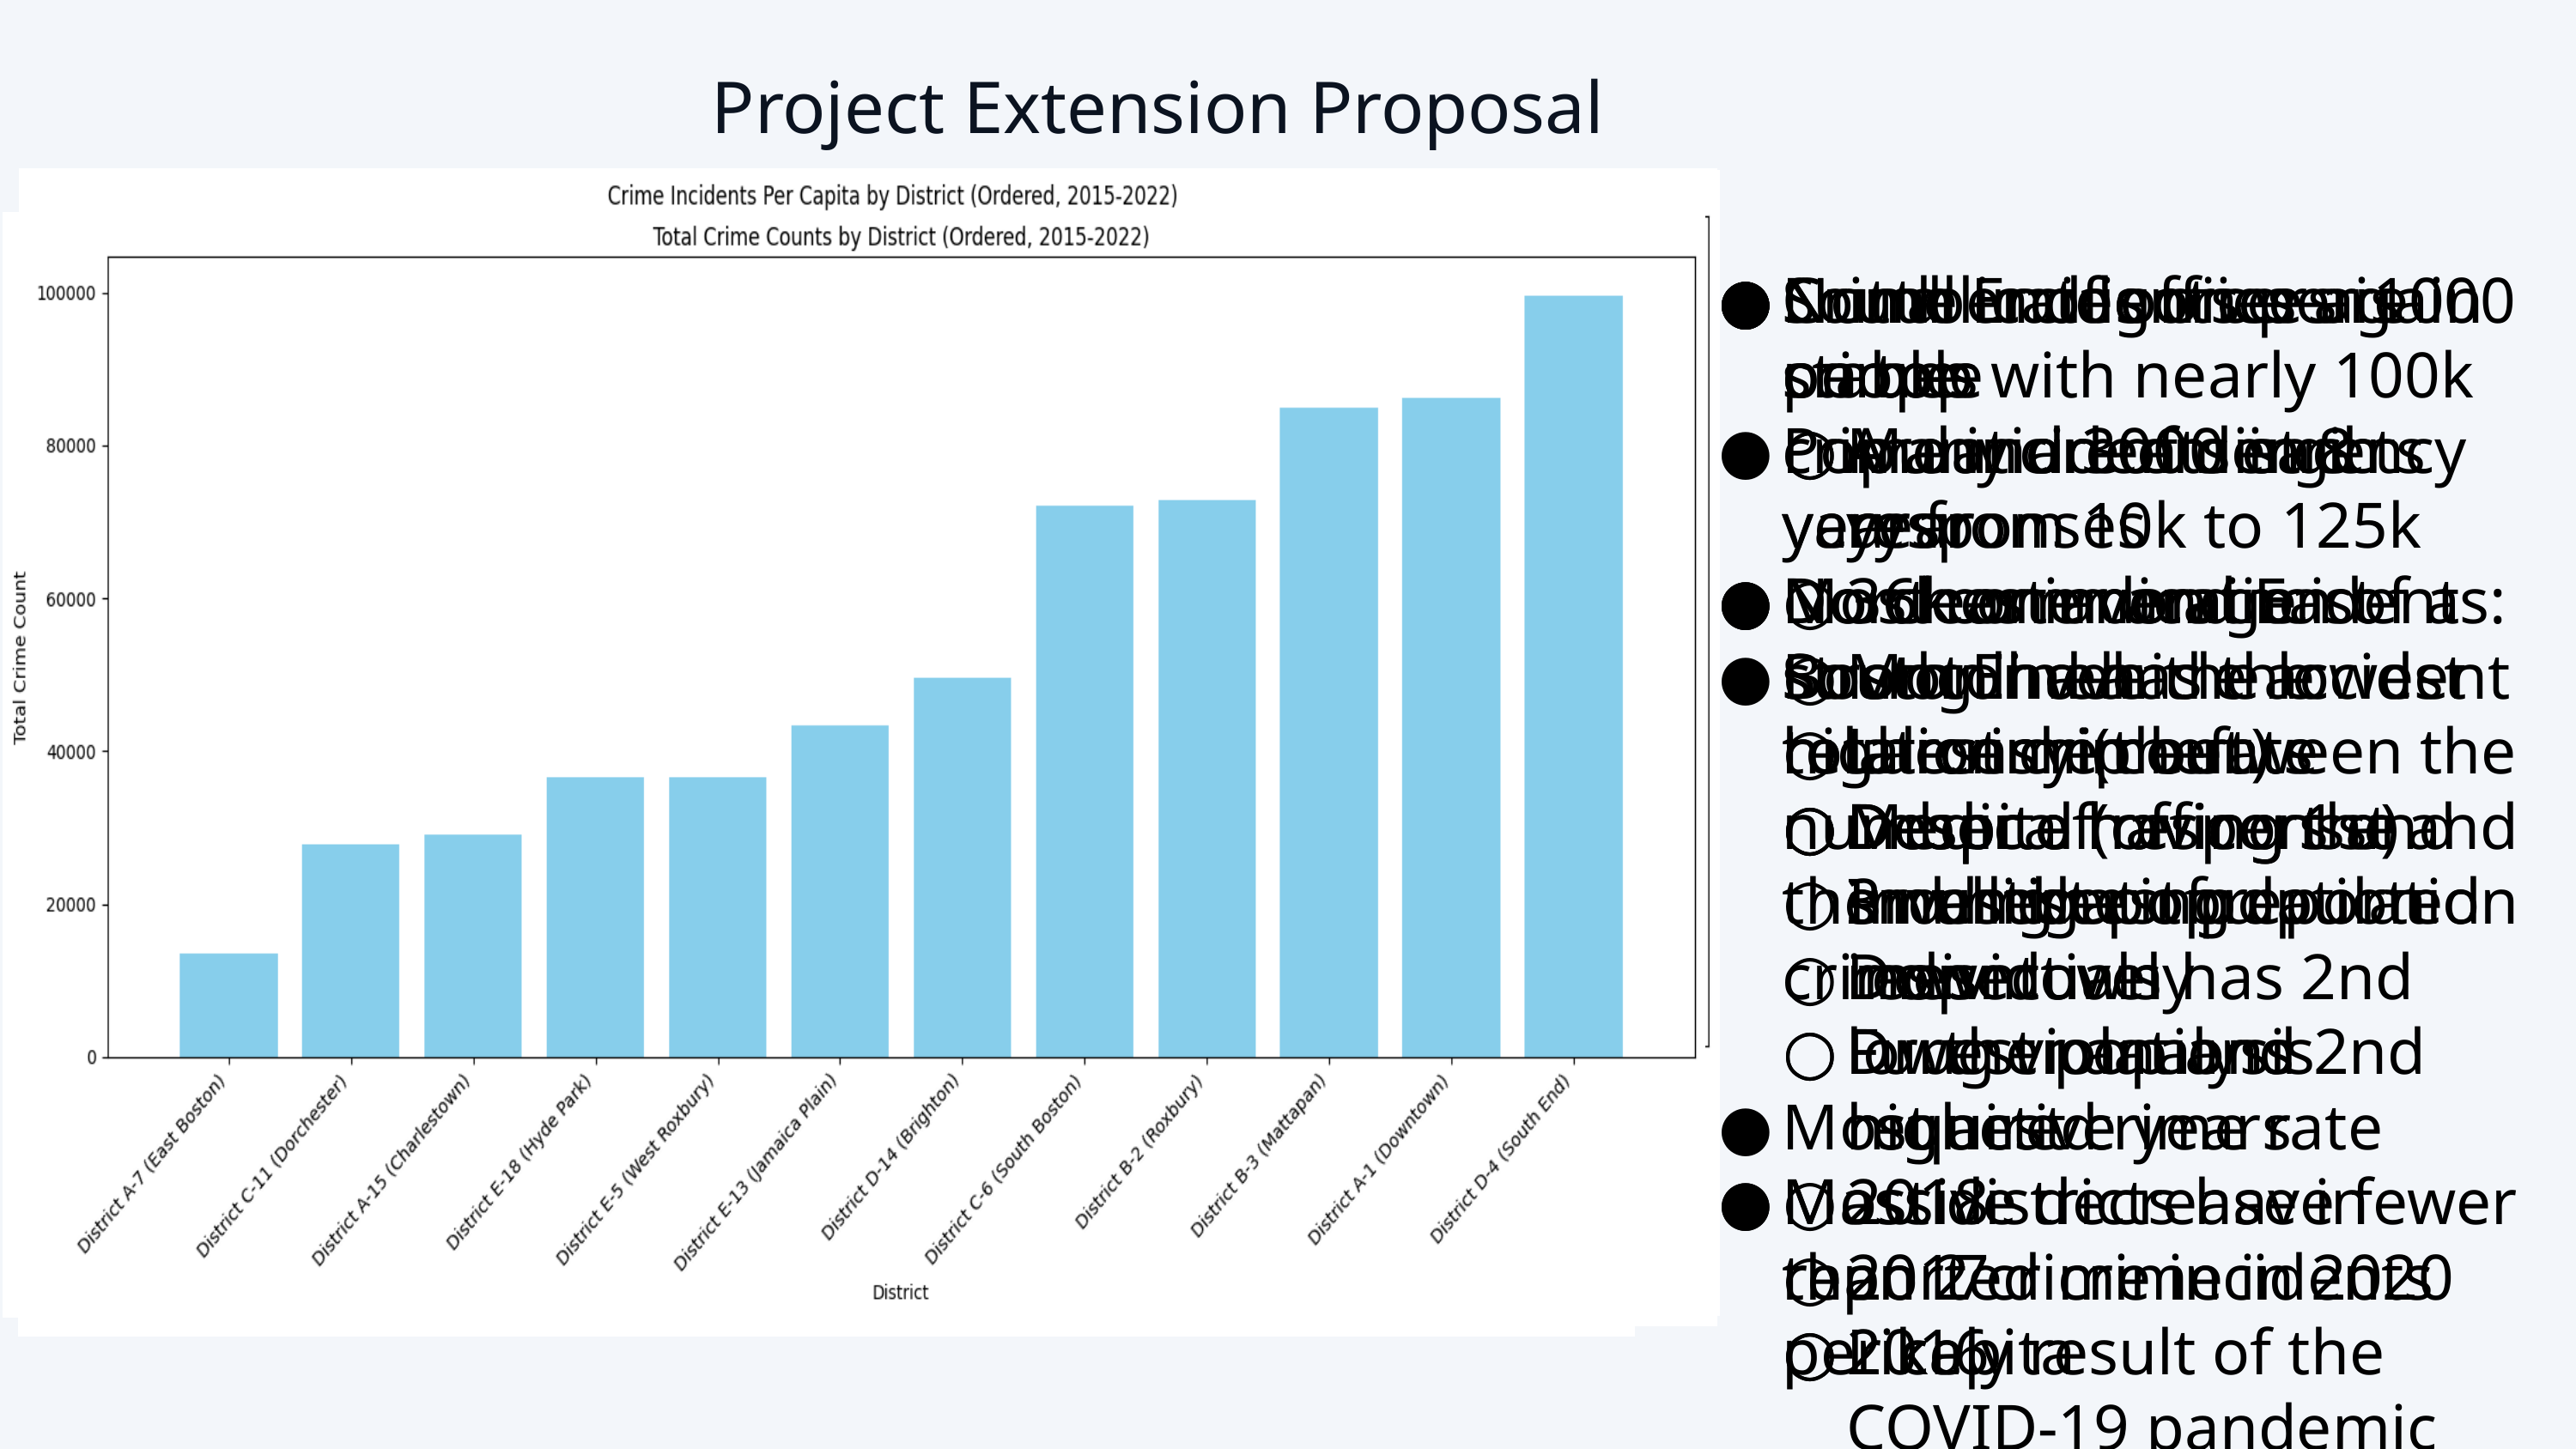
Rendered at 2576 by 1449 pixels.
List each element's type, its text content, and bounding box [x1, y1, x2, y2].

text_box Number of officers is stable Around 3000 each year No clear indication of a strong linear relationship between the number of officers and the number of reported crimes Further analysis required Massive decrease in reported crime in 2020 Likely result of the COVID-19 pandemic [1704, 1401, 2537, 1449]
text_box Project Extension Proposal [712, 45, 1671, 148]
text_box South End is once again on top with nearly 100k crime incidents in 8 years Dorchester and East Boston have the lowest total crime counts Despite having 1st and 3rd highest population respectively [1723, 247, 2537, 1025]
picture [2, 168, 1720, 1337]
text_box Crime incidents per 1000 people Population of districts vary from 10k to 125k 36k on average South End has the highest crime rate Despite having the smallest population Downtown has 2nd lowest pop and 2nd highest crime rate Most districts have fewer than 2 crime incidents per capita [1704, 1025, 2537, 1401]
